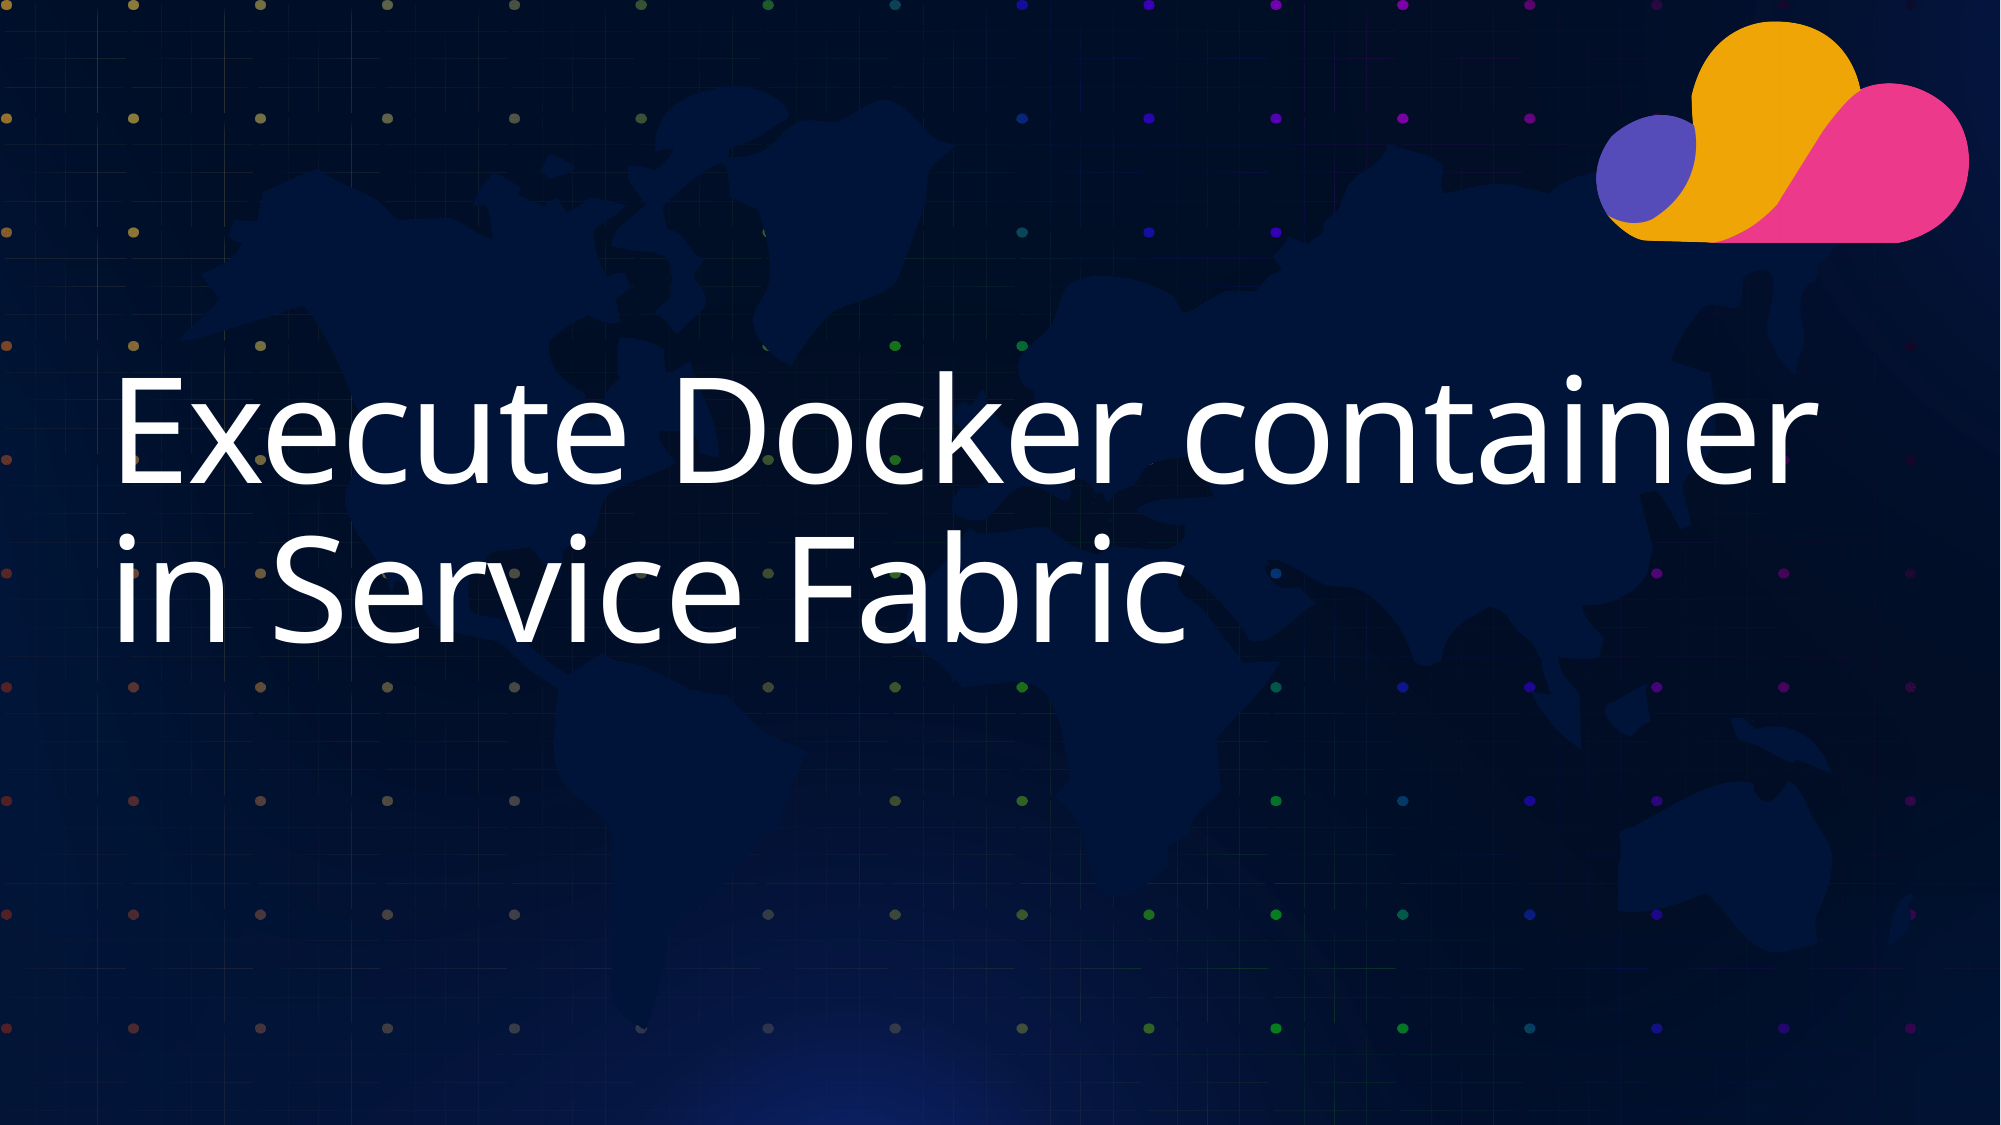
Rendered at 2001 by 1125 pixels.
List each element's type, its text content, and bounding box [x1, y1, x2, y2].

picture [0, 0, 2001, 1125]
title Execute Docker container in Service Fabric [93, 341, 1956, 693]
